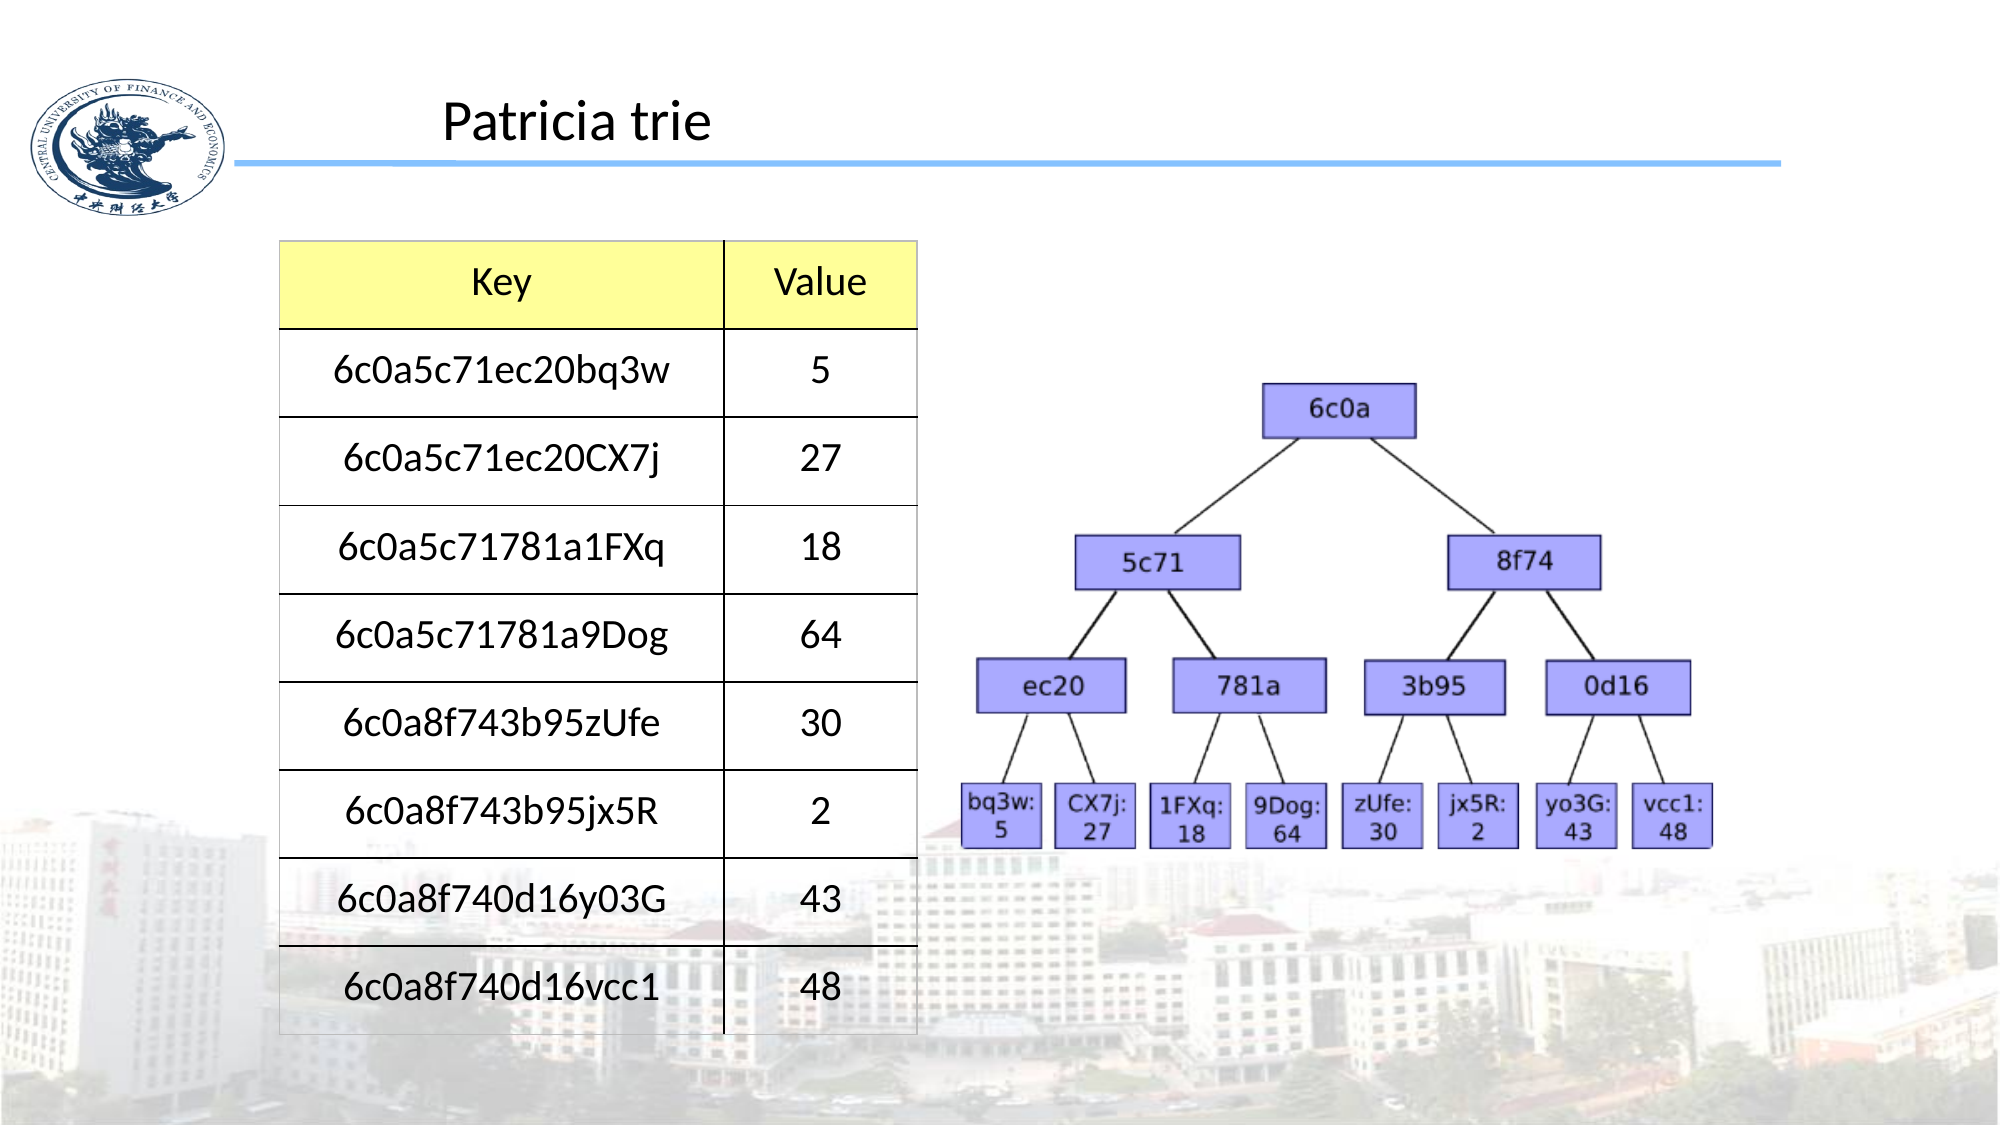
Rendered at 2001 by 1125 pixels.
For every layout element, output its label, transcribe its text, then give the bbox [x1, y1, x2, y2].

table_header Key [280, 242, 723, 328]
table_cell 6c0a8f740d16vcc1 [280, 947, 723, 1034]
picture [0, 373, 2000, 1125]
table_cell 6c0a5c71781a9Dog [280, 595, 723, 681]
table_cell 27 [725, 418, 859, 505]
table_cell 6c0a8f743b95jx5R [280, 771, 723, 857]
table_cell 43 [725, 859, 916, 945]
table_cell 5 [725, 330, 916, 416]
table_cell 6c0a8f740d16y03G [280, 859, 723, 945]
text_box Patricia trie [427, 75, 728, 160]
table_cell 30 [725, 683, 859, 769]
table_cell 2 [725, 771, 859, 857]
table_cell 6c0a5c71ec20bq3w [280, 330, 723, 416]
table_cell 64 [725, 595, 859, 681]
picture [0, 46, 266, 246]
table_cell 6c0a8f743b95zUfe [280, 683, 723, 769]
table_cell 48 [725, 947, 916, 1034]
table_header Value [725, 242, 916, 328]
table_cell 18 [725, 506, 859, 593]
table_cell 6c0a5c71781a1FXq [280, 506, 723, 593]
table_cell 6c0a5c71ec20CX7j [280, 418, 723, 505]
